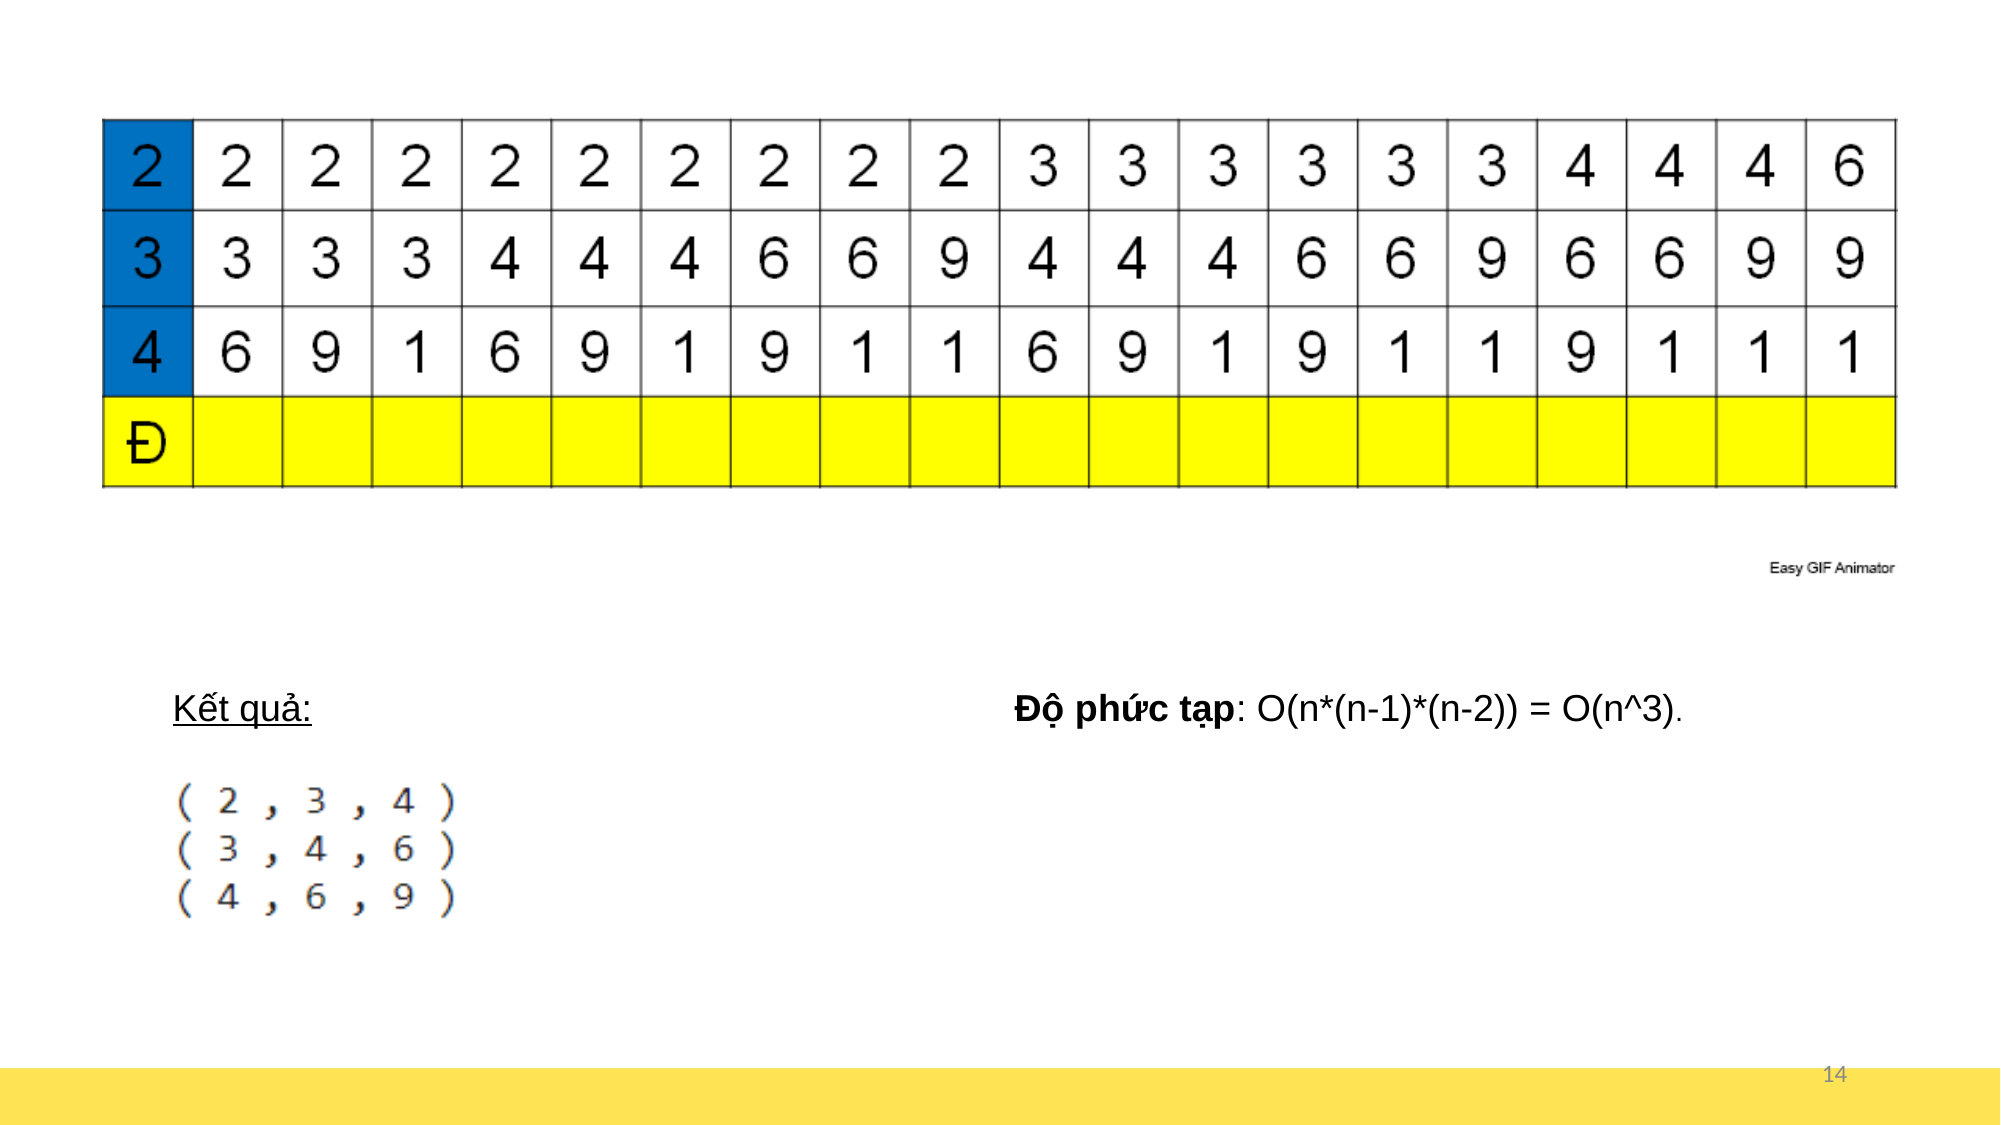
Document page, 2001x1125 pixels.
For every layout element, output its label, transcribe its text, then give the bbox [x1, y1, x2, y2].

text_box Độ phức tạp: O(n*(n-1)*(n-2)) = O(n^3). [999, 676, 1759, 737]
slide_number 14 [1412, 1042, 1863, 1103]
text_box Kết quả: [157, 676, 568, 737]
picture [0, 0, 2001, 1125]
